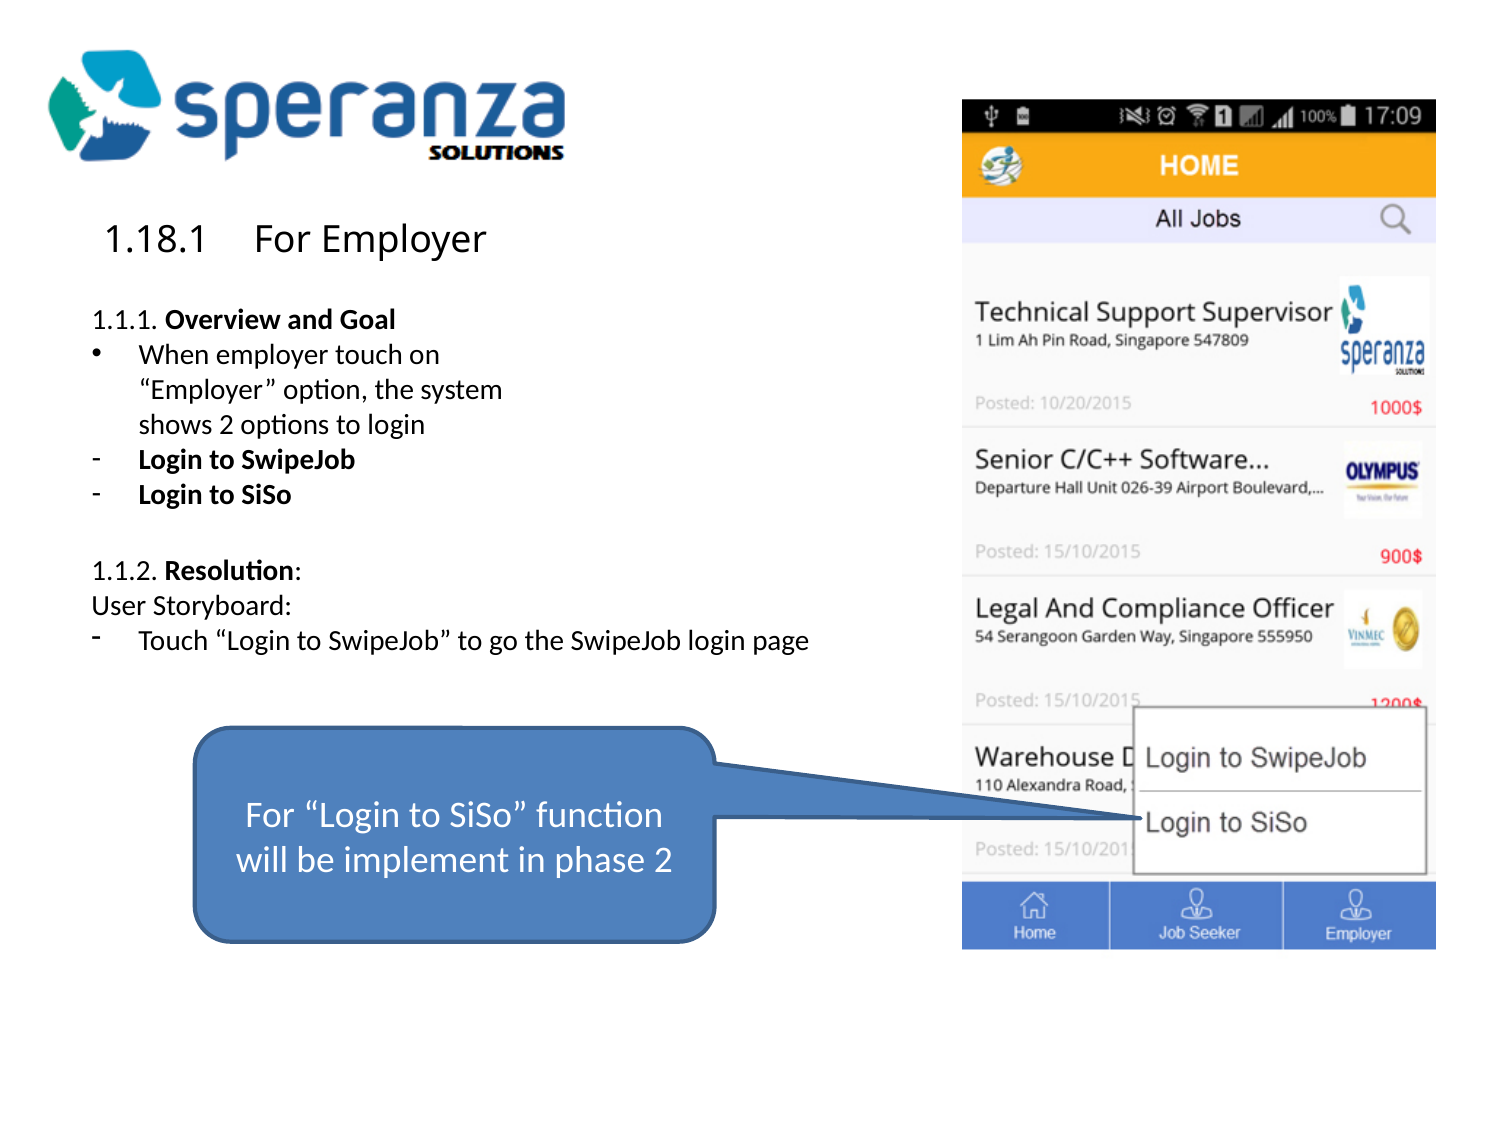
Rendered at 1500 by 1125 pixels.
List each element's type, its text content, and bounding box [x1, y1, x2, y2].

text_box 1.1.1. Overview and Goal When employer touch on “Employer” option, the system shows 2 options to login Login to SwipeJob Login to SiSo [76, 292, 597, 544]
text_box For “Login to SiSo” function will be implement in phase 2 [192, 725, 957, 944]
text_box 1.18.1 For Employer [88, 208, 503, 268]
picture [17, 19, 601, 193]
picture [962, 98, 1436, 988]
text_box 1.1.2. Resolution: User Storyboard: Touch “Login to SwipeJob” to go the SwipeJob login page [76, 544, 903, 664]
